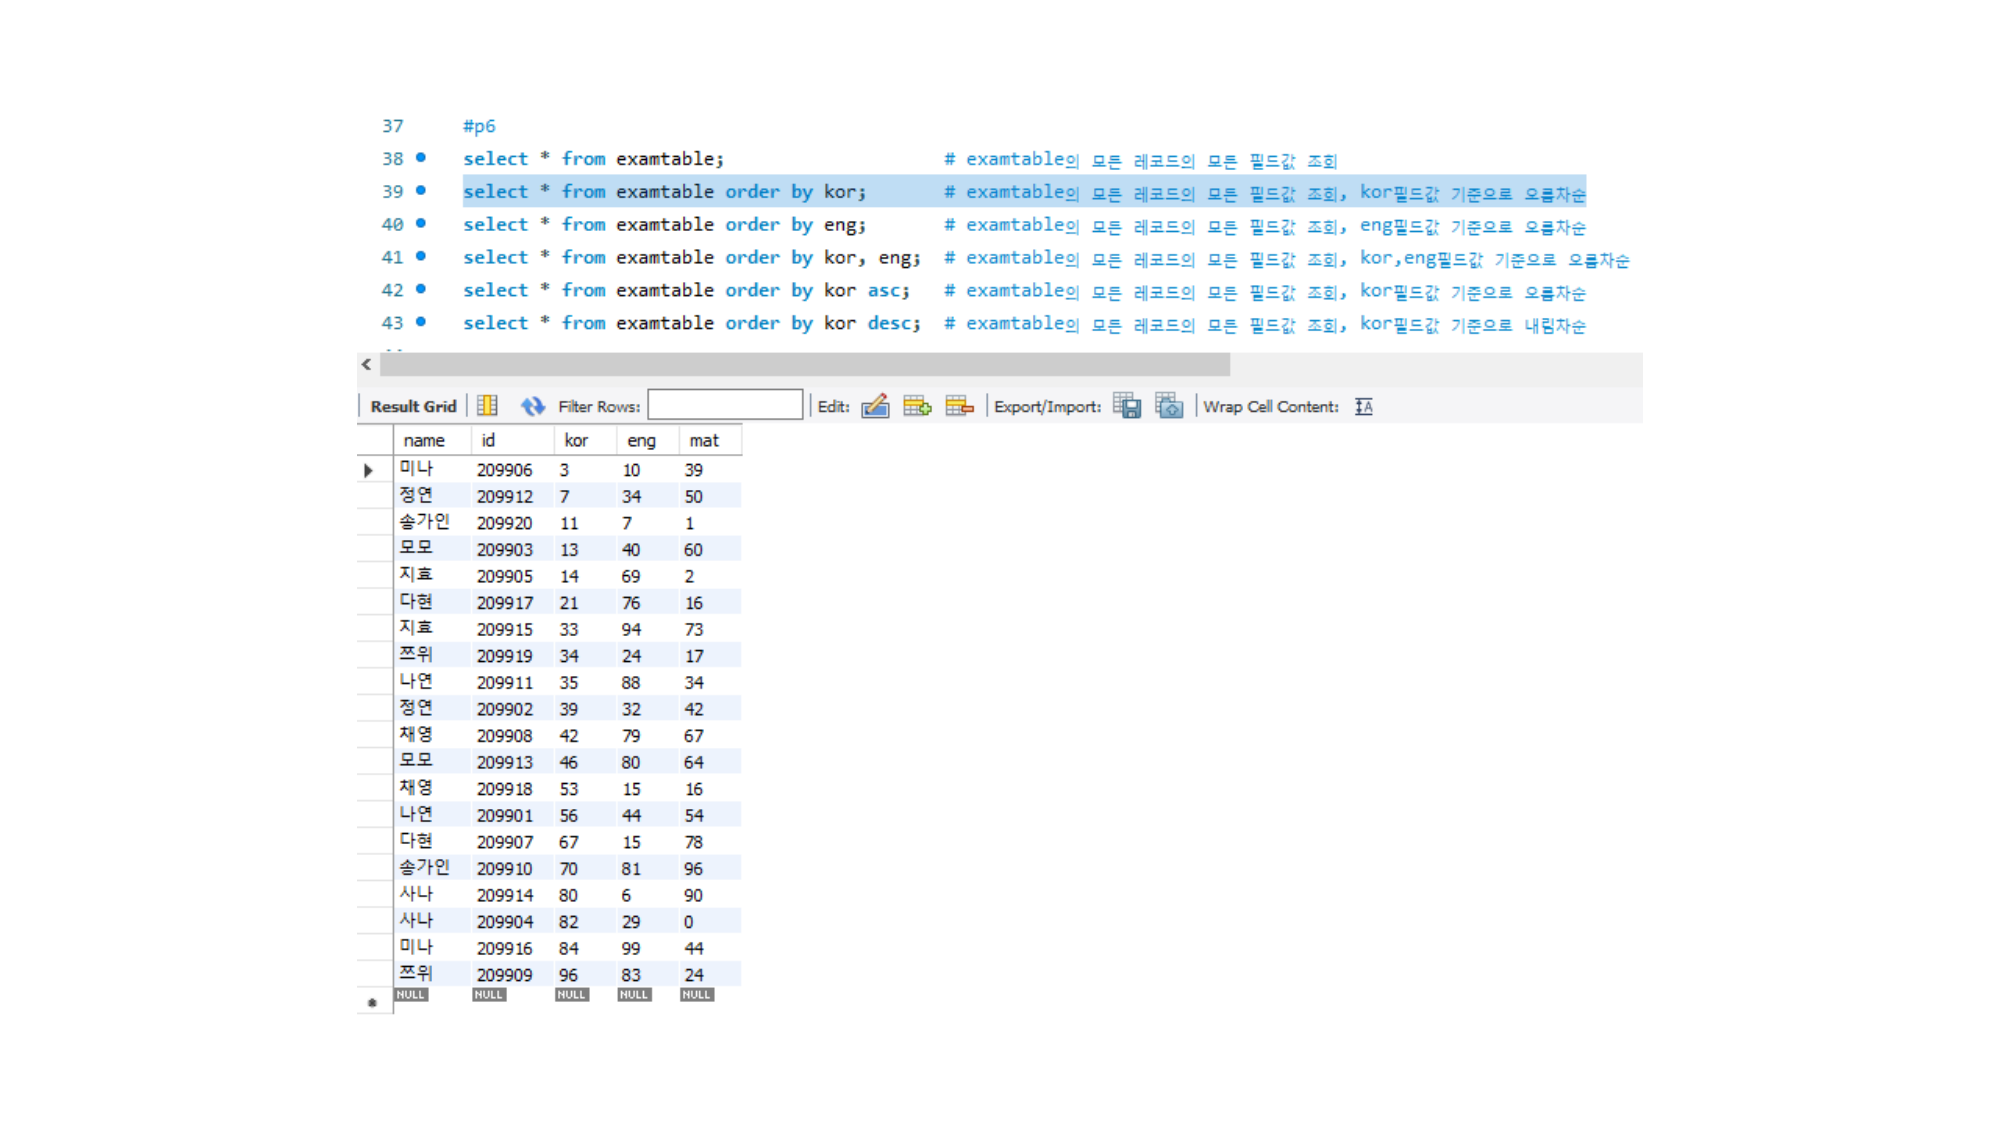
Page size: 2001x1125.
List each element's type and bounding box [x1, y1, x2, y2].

picture [357, 109, 1643, 1016]
